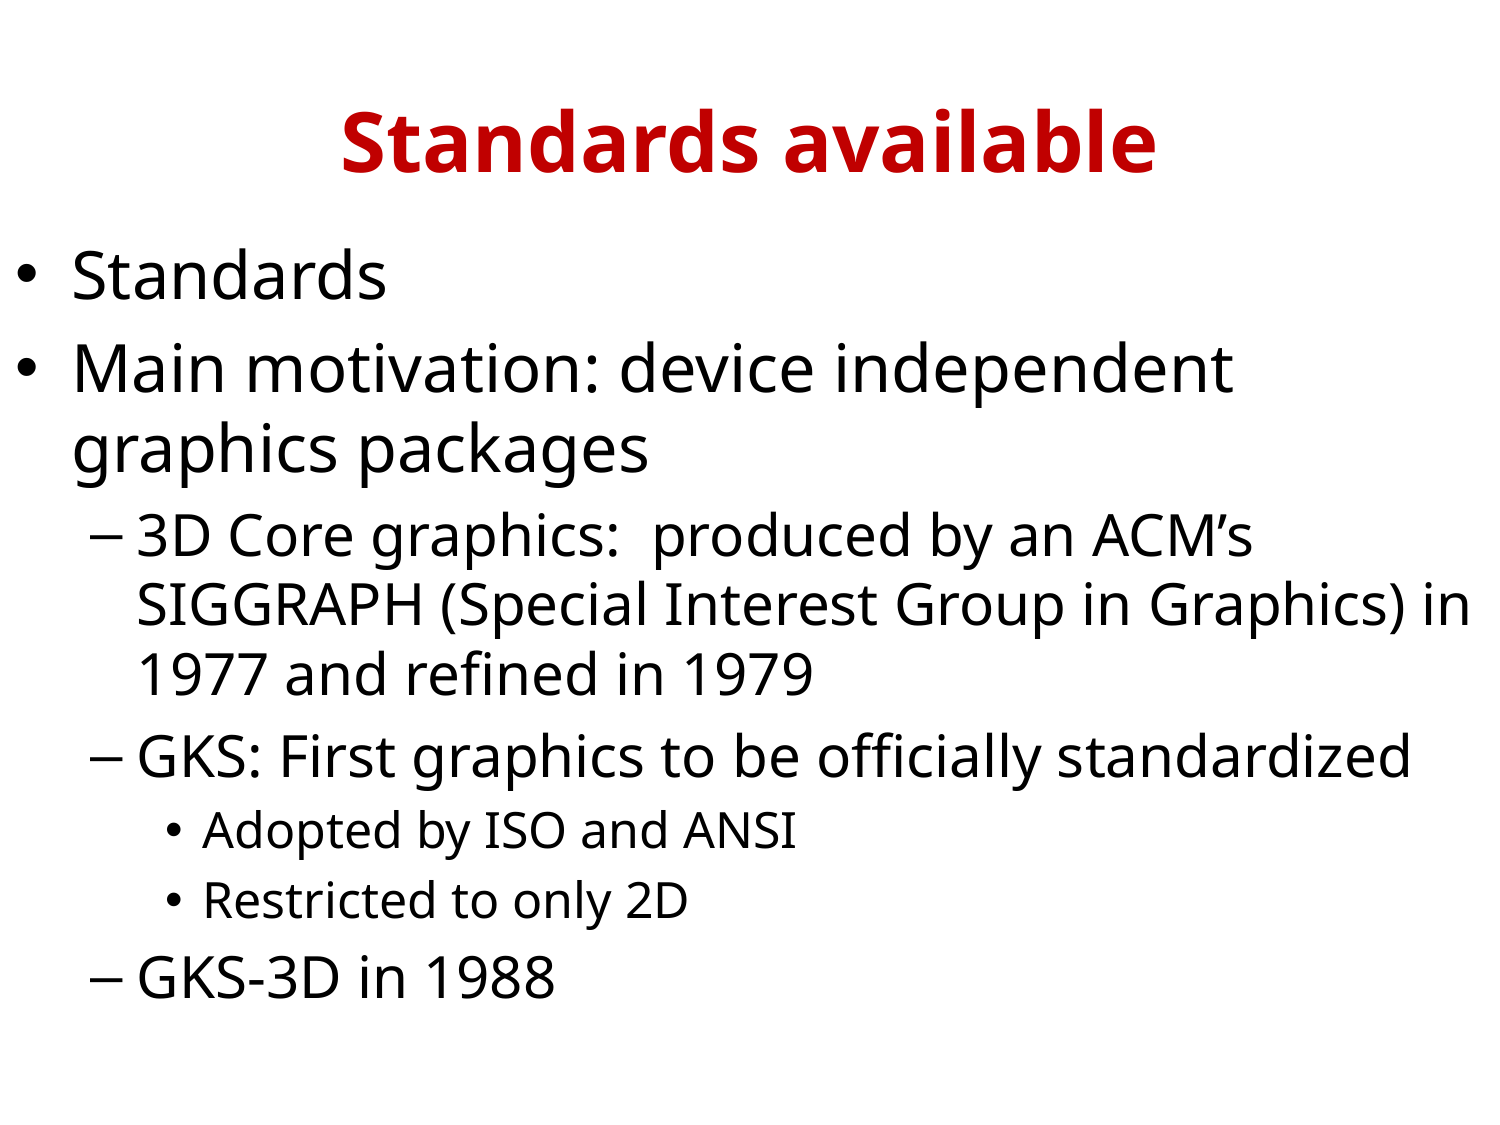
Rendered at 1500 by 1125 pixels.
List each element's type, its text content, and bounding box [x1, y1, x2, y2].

list Standards Main motivation: device independent graphics packages 3D Core graphics: produced by an ACM’s SIGGRAPH (Special Interest Group in Graphics) in 1977 and refined in 1979 GKS: First graphics to be officially standardized Adopted by ISO and ANSI Restricted to only 2D GKS-3D in 1988 [0, 224, 1500, 1050]
title Standards available [75, 45, 1425, 224]
